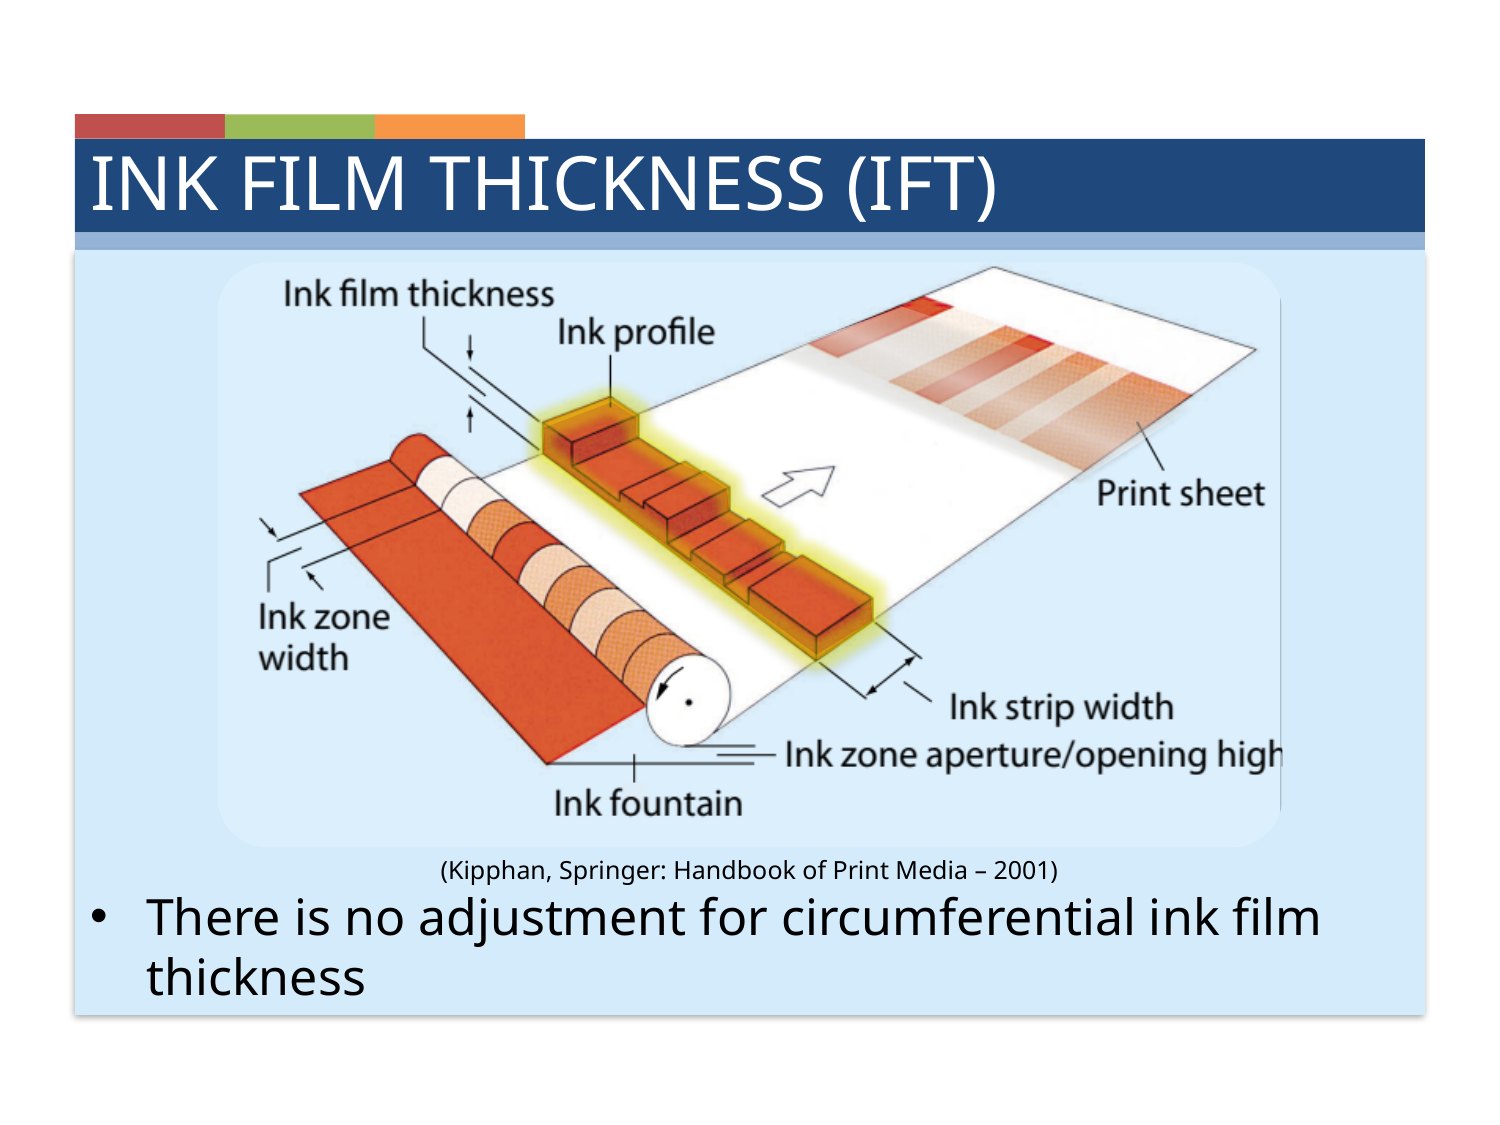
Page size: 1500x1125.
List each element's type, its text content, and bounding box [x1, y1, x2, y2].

text_box [74, 249, 1426, 1016]
title Ink Film Thickness (IFT) [75, 45, 1425, 233]
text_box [217, 262, 1283, 894]
list There is no adjustment for circumferential ink film thickness [75, 262, 1425, 1013]
